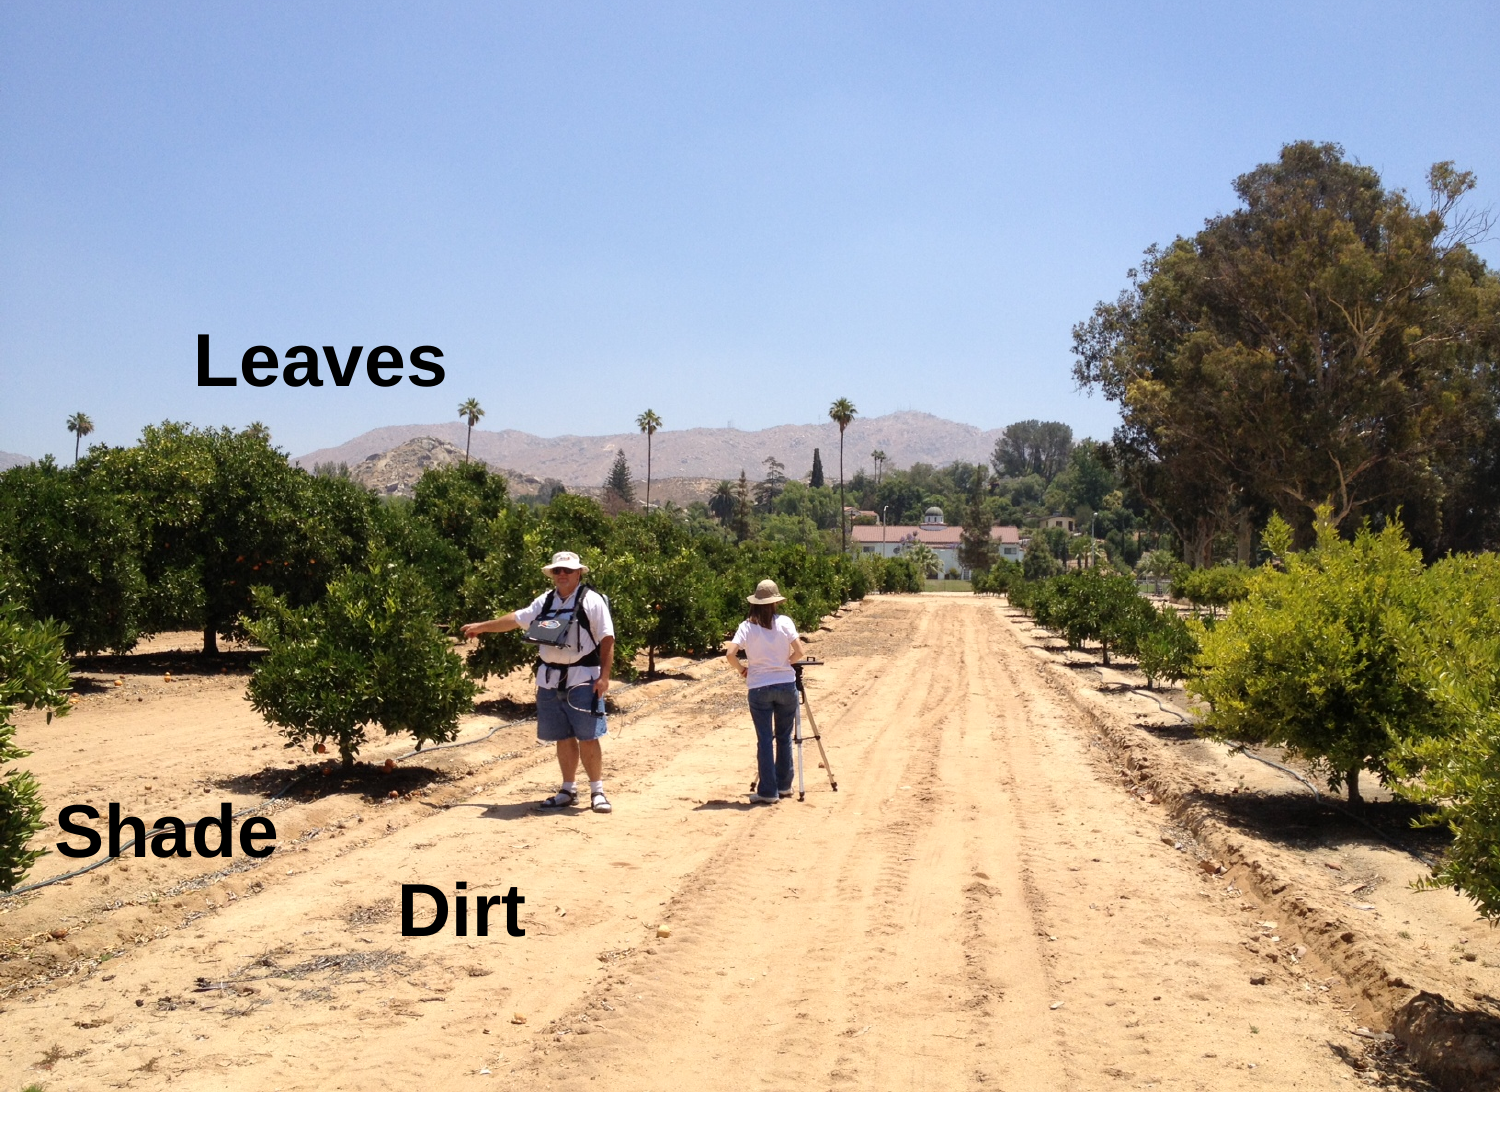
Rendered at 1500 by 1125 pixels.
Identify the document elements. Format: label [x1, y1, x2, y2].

text_box [0, 0, 1500, 1092]
